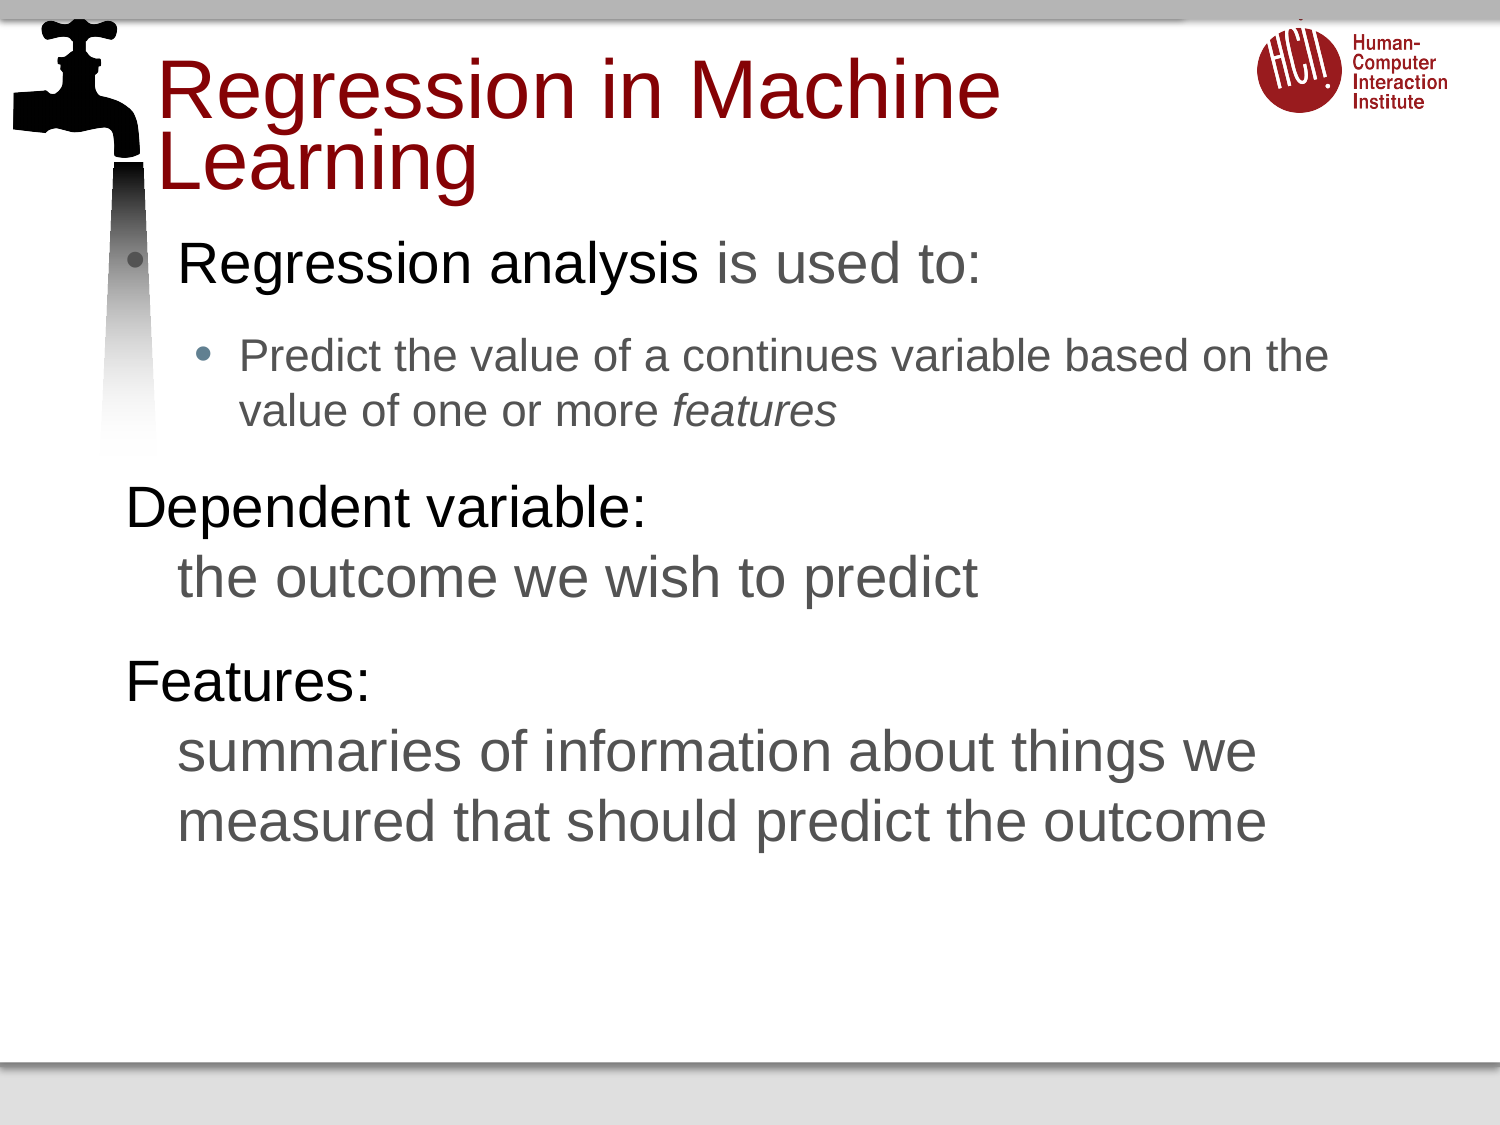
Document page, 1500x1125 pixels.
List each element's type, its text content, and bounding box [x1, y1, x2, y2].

picture [1257, 20, 1447, 113]
title Regression in Machine Learning [156, 50, 1187, 214]
picture [13, 20, 140, 158]
list Regression analysis is used to: Predict the value of a continues variable based on the value of one or more features Dependent variable: the outcome we wish to predict Features: summaries of information about things we measured that should predict the outcome [125, 224, 1375, 1000]
